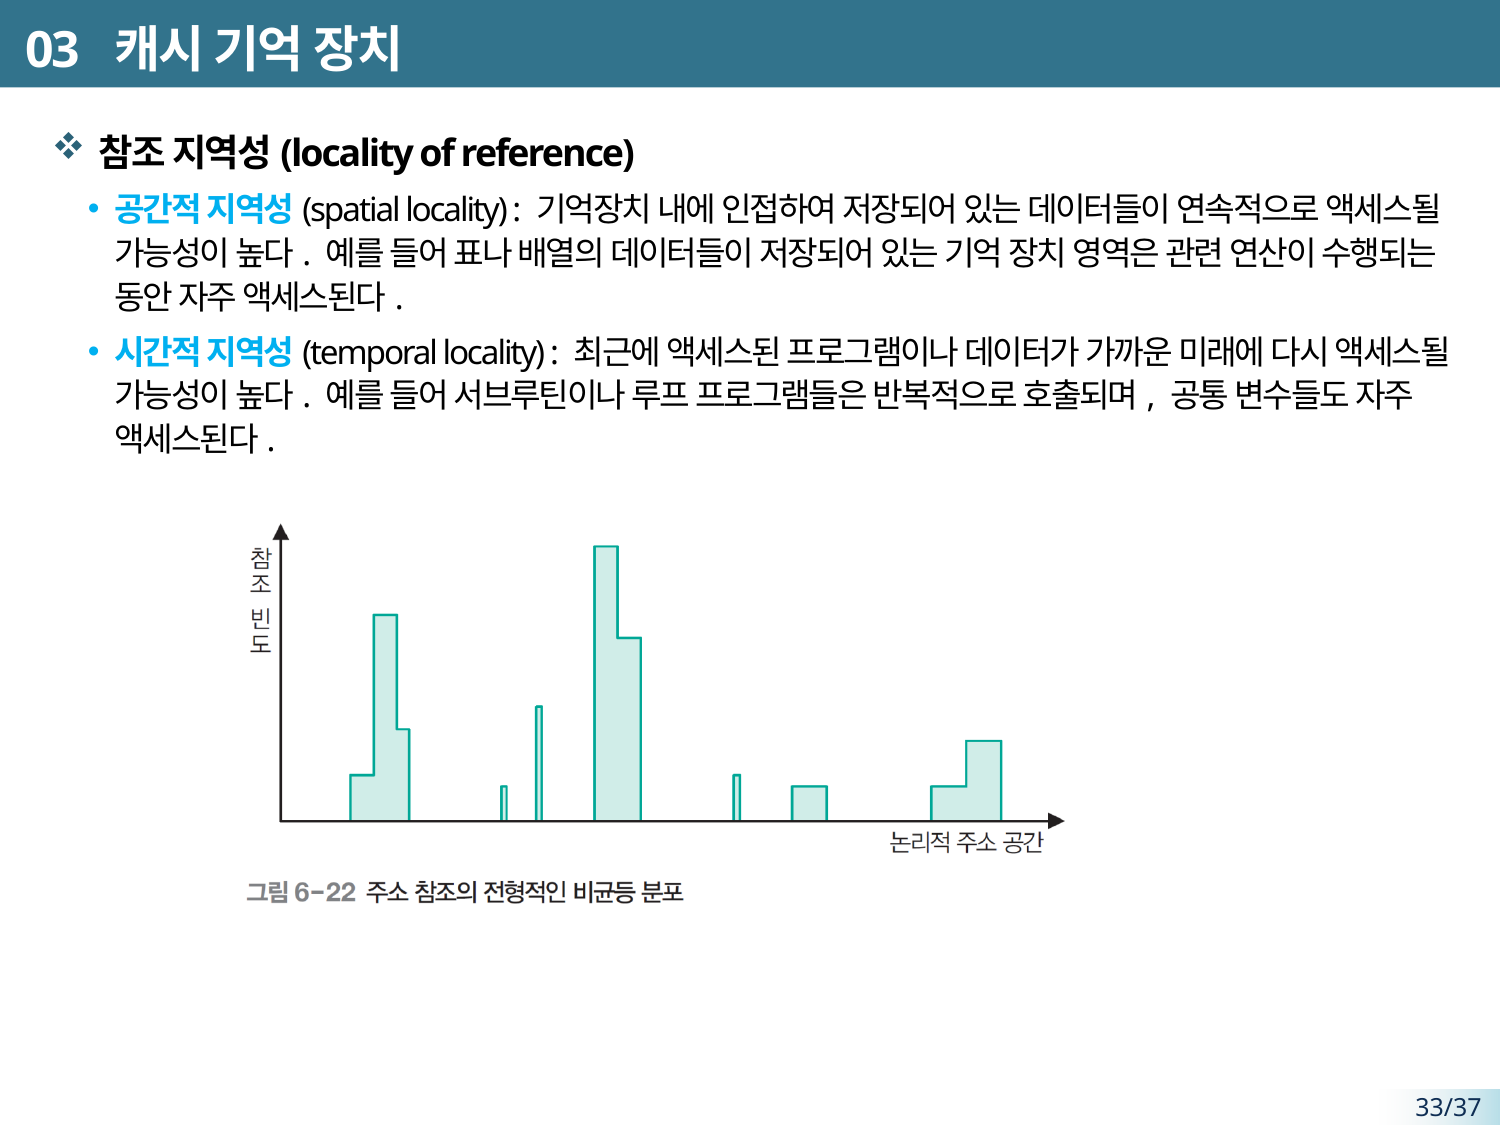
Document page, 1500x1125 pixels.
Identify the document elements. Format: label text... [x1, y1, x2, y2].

picture [241, 514, 1069, 922]
list 참조 지역성(locality of reference) 공간적 지역성(spatial locality) : 기억장치 내에 인접하여 저장되어 있는 데이터들이 연속적으로 액세스될 가능성이 높다. 예를 들어 표나 배열의 데이터들이 저장되어 있는 기억 장치 영역은 관련 연산이 수행되는 동안 자주 액세스된다. 시간적 지역성(temporal locality) : 최근에 액세스된 프로그램이나 데이터가 가까운 미래에 다시 액세스될 가능성이 높다. 예를 들어 서브루틴이나 루프 프로그램들은 반복적으로 호출되며, 공통 변수들도 자주 액세스된다. [10, 116, 1481, 1047]
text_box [594, 350, 1459, 364]
title 03 캐시 기억 장치 [10, 8, 1288, 87]
